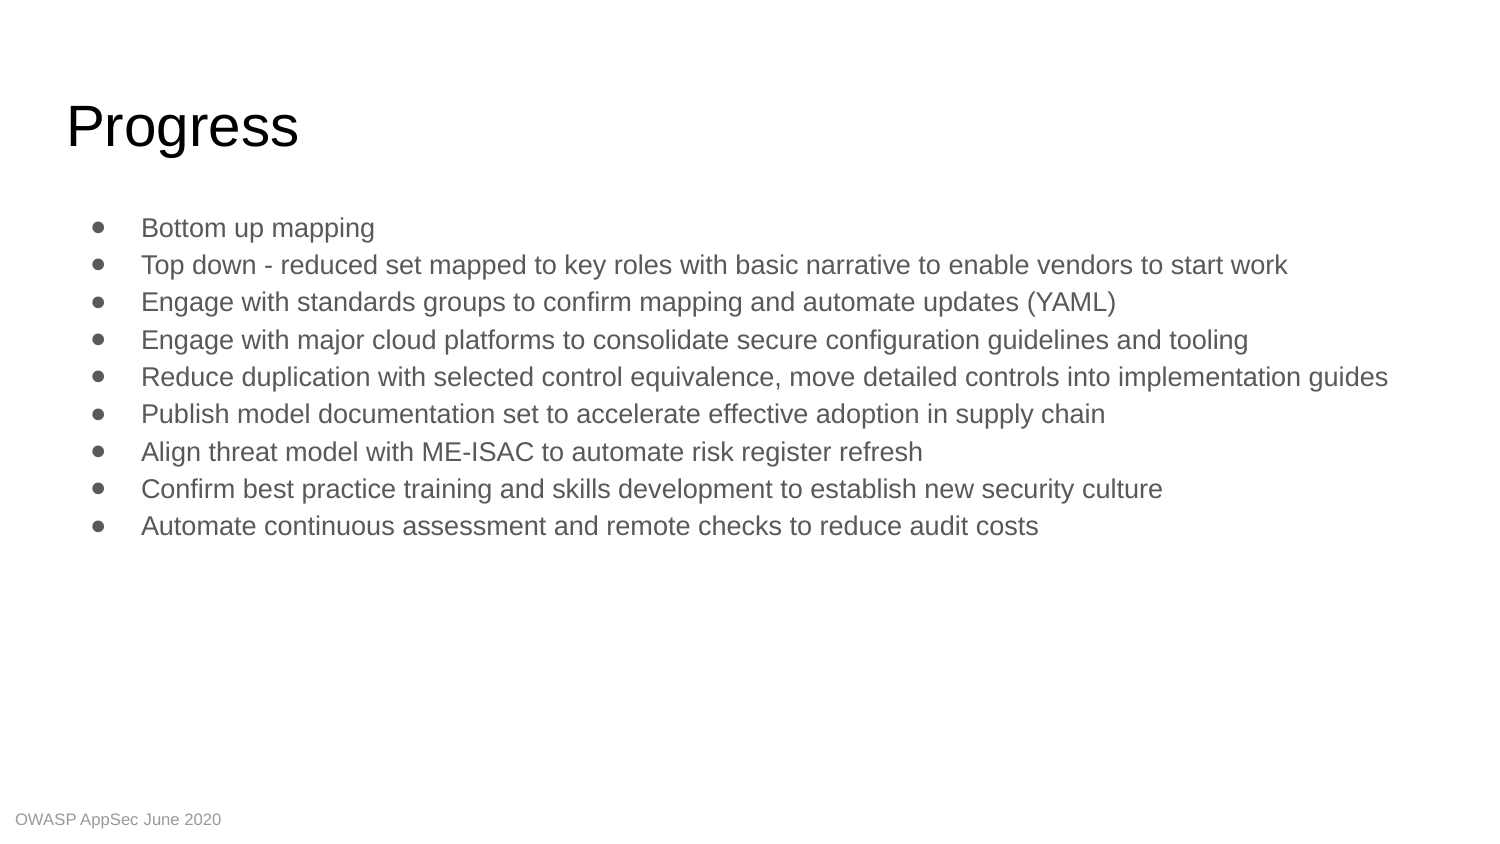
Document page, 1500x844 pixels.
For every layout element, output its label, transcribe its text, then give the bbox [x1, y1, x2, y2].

title Progress [51, 72, 1449, 167]
list Bottom up mapping Top down - reduced set mapped to key roles with basic narrative to enable vendors to start work Engage with standards groups to confirm mapping and automate updates (YAML) Engage with major cloud platforms to consolidate secure configuration guidelines and tooling Reduce duplication with selected control equivalence, move detailed controls into implementation guides Publish model documentation set to accelerate effective adoption in supply chain Align threat model with ME-ISAC to automate risk register refresh Confirm best practice training and skills development to establish new security culture Automate continuous assessment and remote checks to reduce audit costs [51, 190, 1449, 751]
